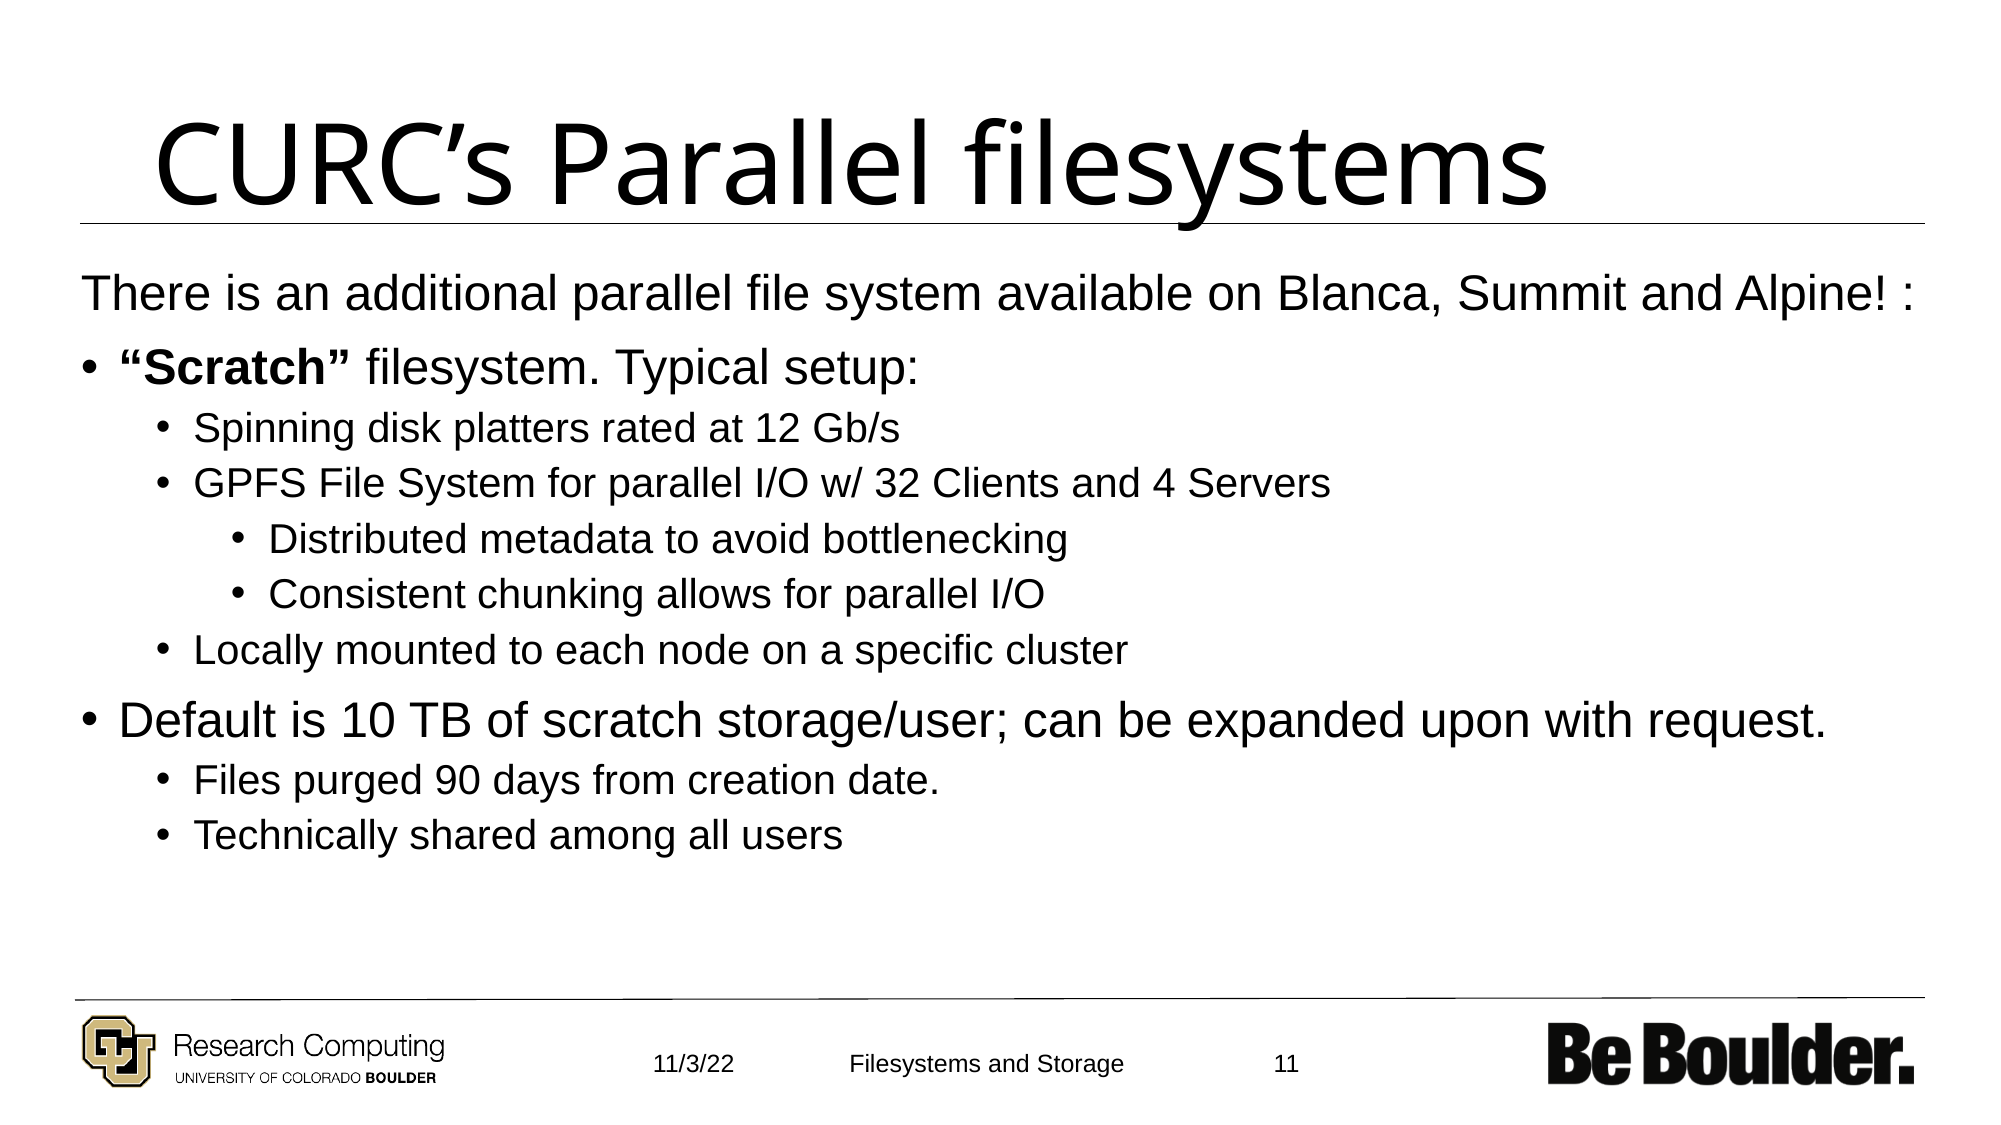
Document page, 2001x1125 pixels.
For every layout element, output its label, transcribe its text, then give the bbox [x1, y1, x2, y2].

picture [1524, 1015, 1938, 1088]
list There is an additional parallel file system available on Blanca, Summit and Alpine! : “Scratch” filesystem. Typical setup: Spinning disk platters rated at 12 Gb/s GPFS File System for parallel I/O w/ 32 Clients and 4 Servers Distributed metadata to avoid bottlenecking Consistent chunking allows for parallel I/O Locally mounted to each node on a specific cluster Default is 10 TB of scratch storage/user; can be expanded upon with request. Files purged 90 days from creation date. Technically shared among all users [65, 259, 1973, 943]
picture [81, 1015, 444, 1088]
footer Filesystems and Storage [772, 1032, 1202, 1093]
title CURC’s Parallel filesystems [137, 59, 1863, 259]
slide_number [637, 1032, 772, 1093]
slide_number 11 [1202, 1032, 1315, 1093]
